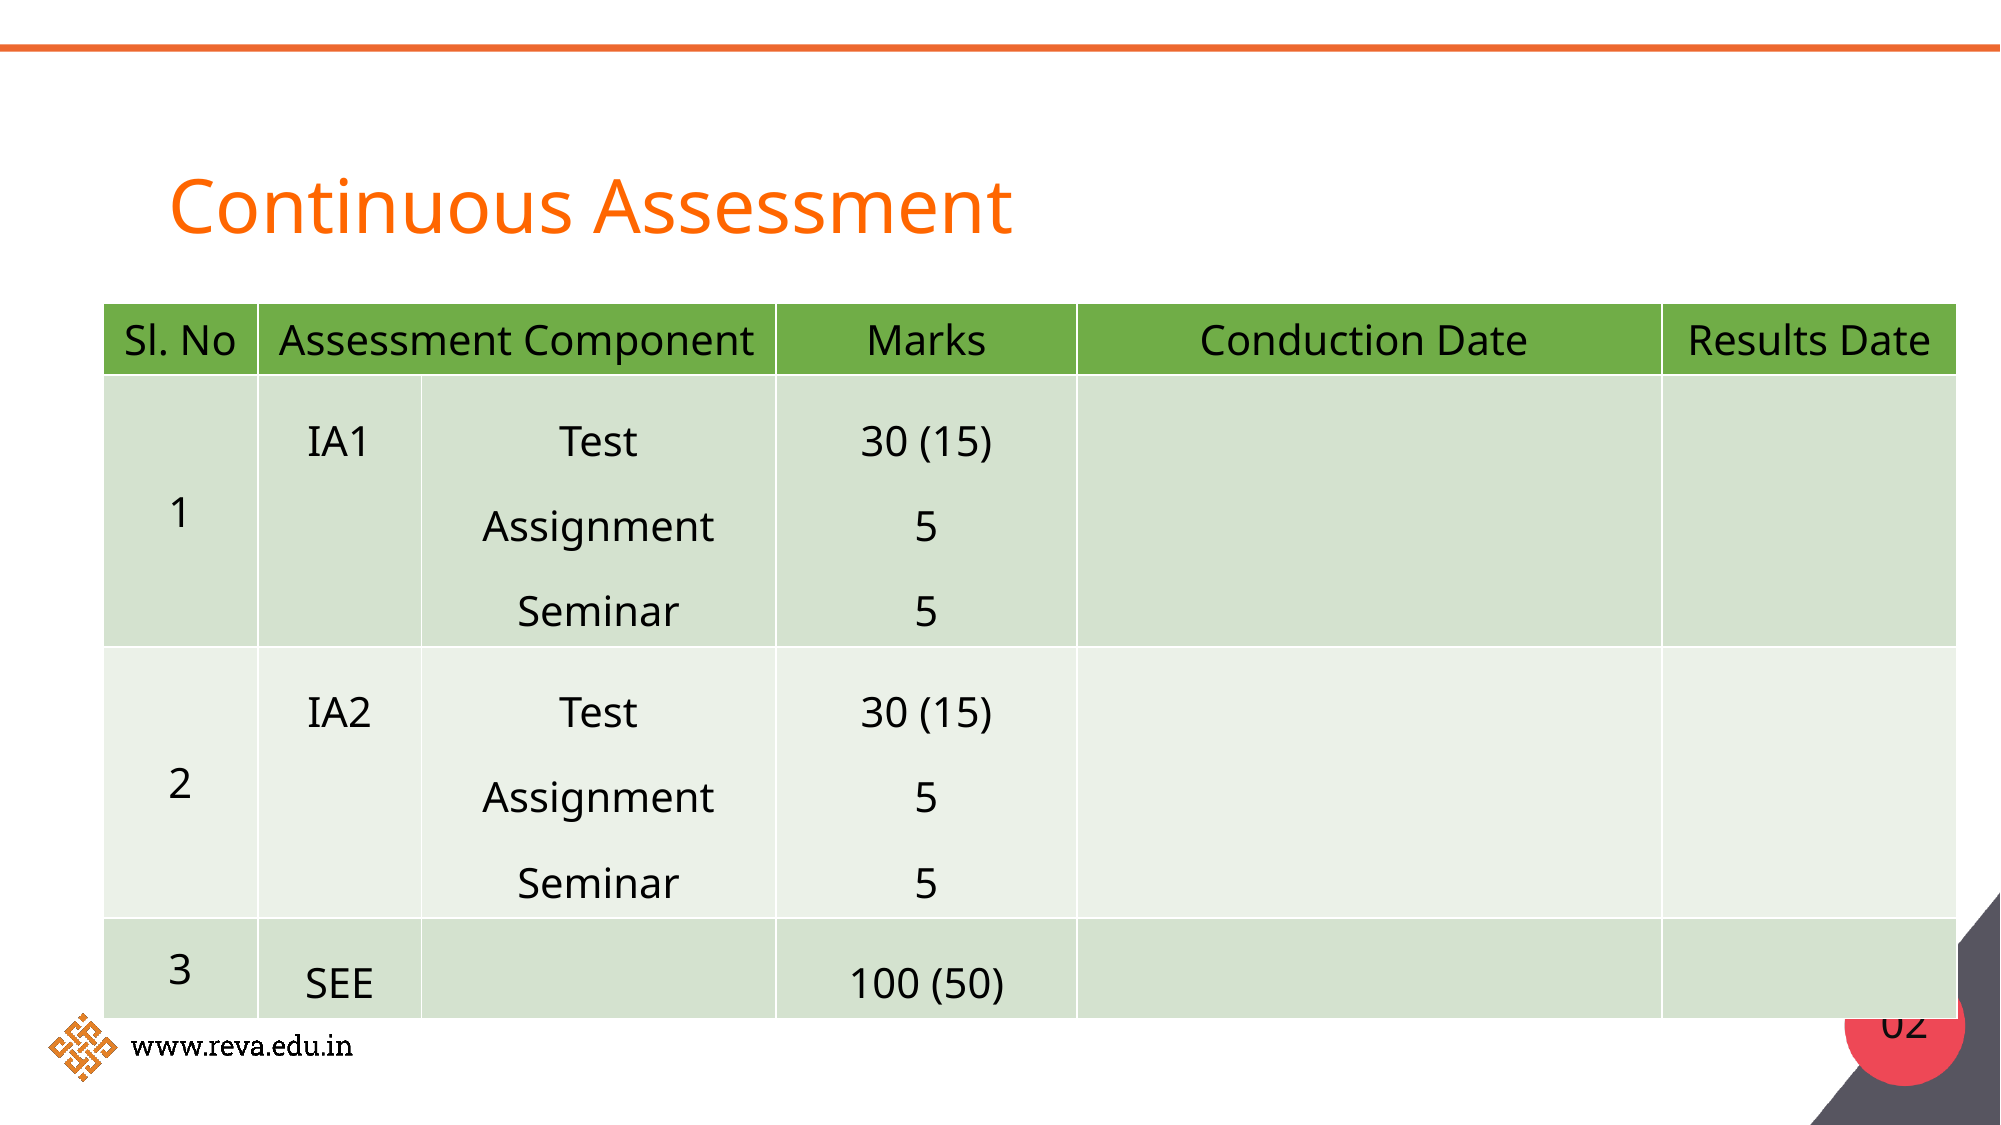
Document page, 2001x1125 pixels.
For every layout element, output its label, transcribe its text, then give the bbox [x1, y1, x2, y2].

table_cell SEE [259, 919, 421, 1018]
table_cell 30 (15) 5 5 [777, 376, 1076, 646]
table_cell IA2 [259, 648, 421, 917]
table_cell [1663, 376, 1956, 646]
table_cell 30 (15) 5 5 [777, 648, 1076, 917]
table_cell 100 (50) [777, 919, 1076, 1018]
table_cell [422, 919, 775, 1018]
table_cell Test Assignment Seminar [422, 648, 775, 917]
table_cell [1078, 376, 1661, 646]
table_cell 3 [104, 919, 257, 1003]
table_cell 1 [104, 376, 257, 646]
table_header Conduction Date [1078, 304, 1661, 374]
title Continuous Assessment [153, 115, 1429, 302]
table_header Assessment Component [259, 304, 775, 374]
picture [31, 1003, 366, 1092]
table_cell 2 [104, 648, 257, 917]
table_cell [1663, 648, 1956, 917]
table_cell [1078, 919, 1661, 1018]
table_cell [1663, 919, 1956, 1018]
table_cell [1078, 648, 1661, 917]
picture [1801, 882, 2000, 1125]
table_header Results Date [1663, 304, 1956, 374]
table_header Marks [777, 304, 1076, 374]
text_box 02 [1865, 1019, 1944, 1054]
table_cell Test Assignment Seminar [422, 376, 775, 646]
table_cell IA1 [259, 376, 421, 646]
table_header Sl. No [104, 304, 257, 374]
